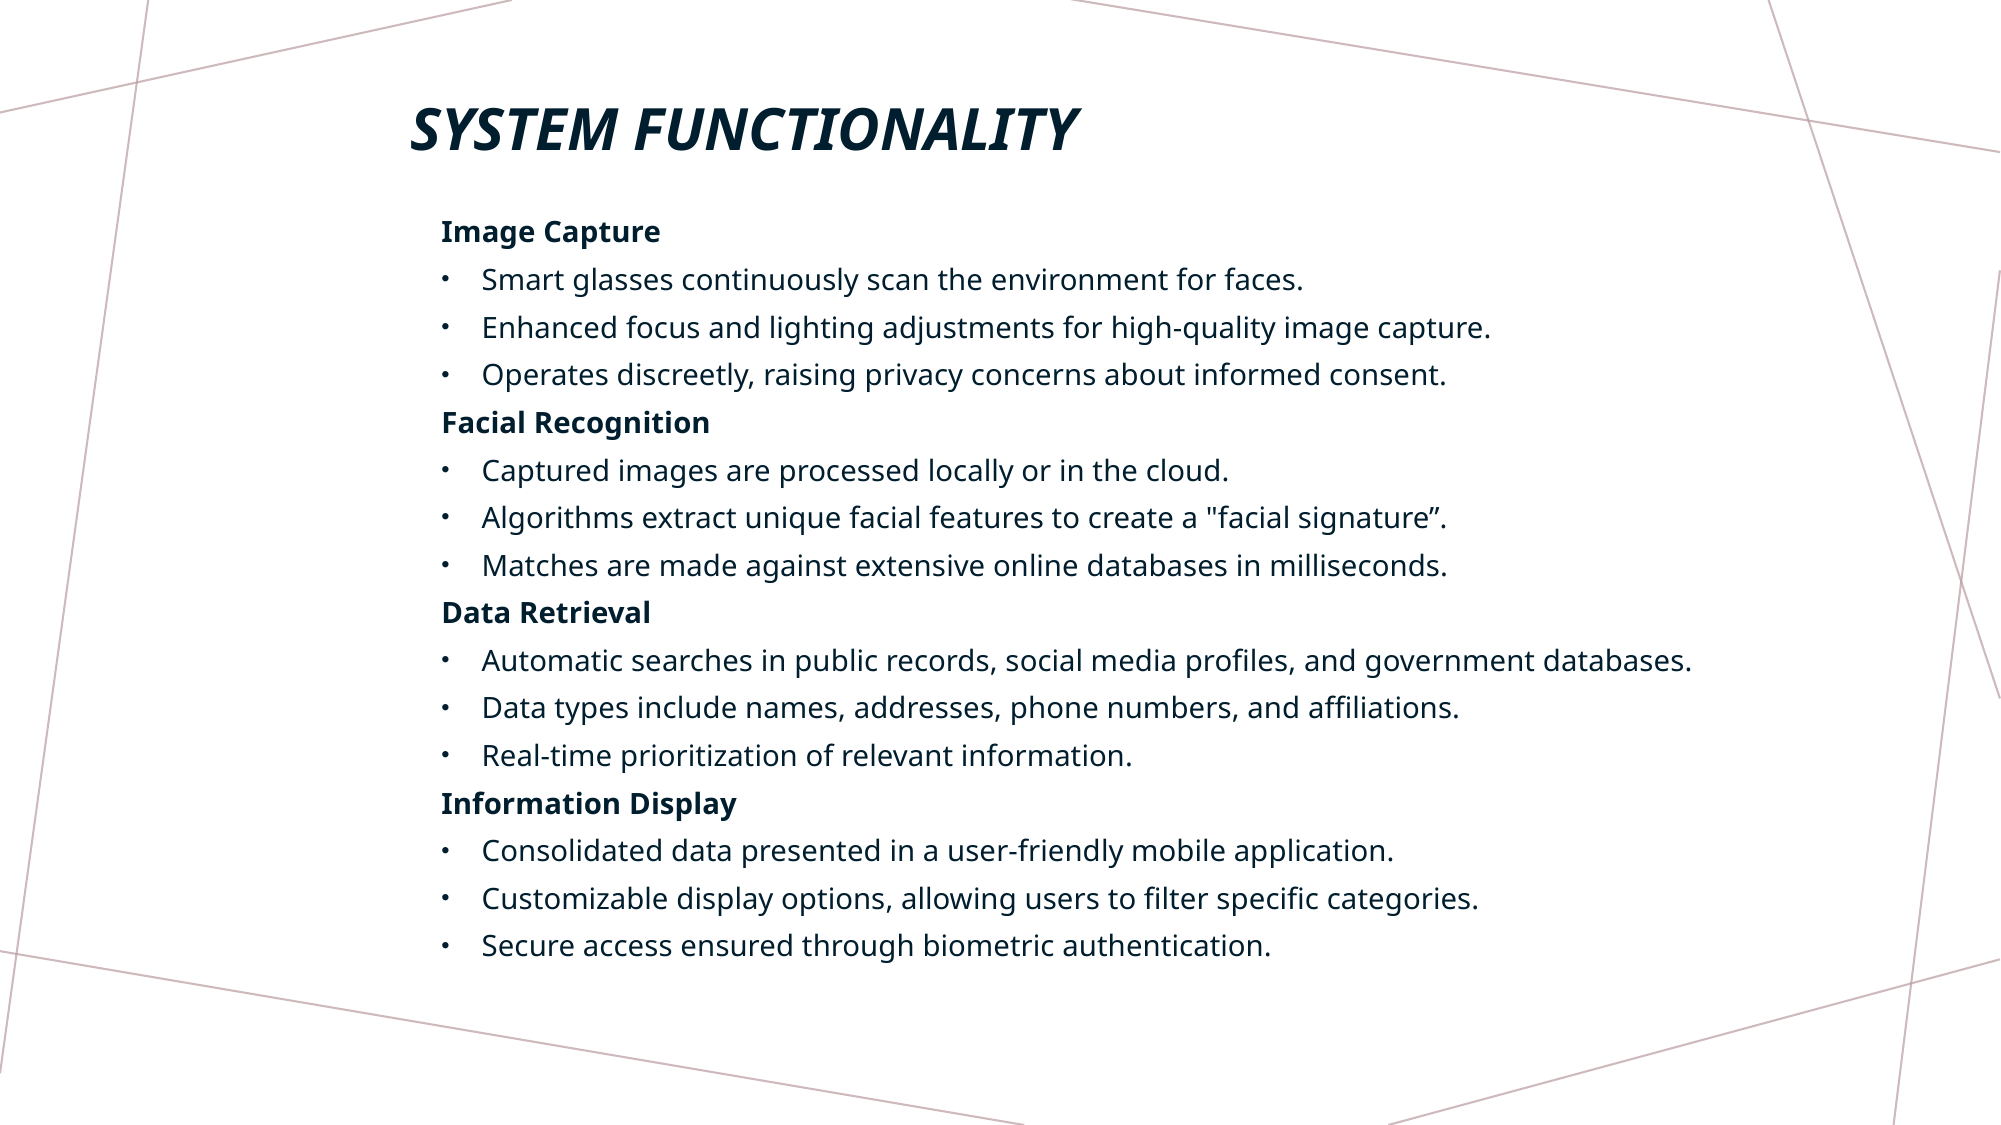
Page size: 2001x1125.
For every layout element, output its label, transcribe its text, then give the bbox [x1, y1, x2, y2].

title System Functionality [395, 75, 1803, 188]
list Image Capture Smart glasses continuously scan the environment for faces. Enhanced focus and lighting adjustments for high-quality image capture. Operates discreetly, raising privacy concerns about informed consent. Facial Recognition Captured images are processed locally or in the cloud. Algorithms extract unique facial features to create a "facial signature”. Matches are made against extensive online databases in milliseconds. Data Retrieval Automatic searches in public records, social media profiles, and government databases. Data types include names, addresses, phone numbers, and affiliations. Real-time prioritization of relevant information. Information Display Consolidated data presented in a user-friendly mobile application. Customizable display options, allowing users to filter specific categories. Secure access ensured through biometric authentication. [426, 205, 2000, 978]
